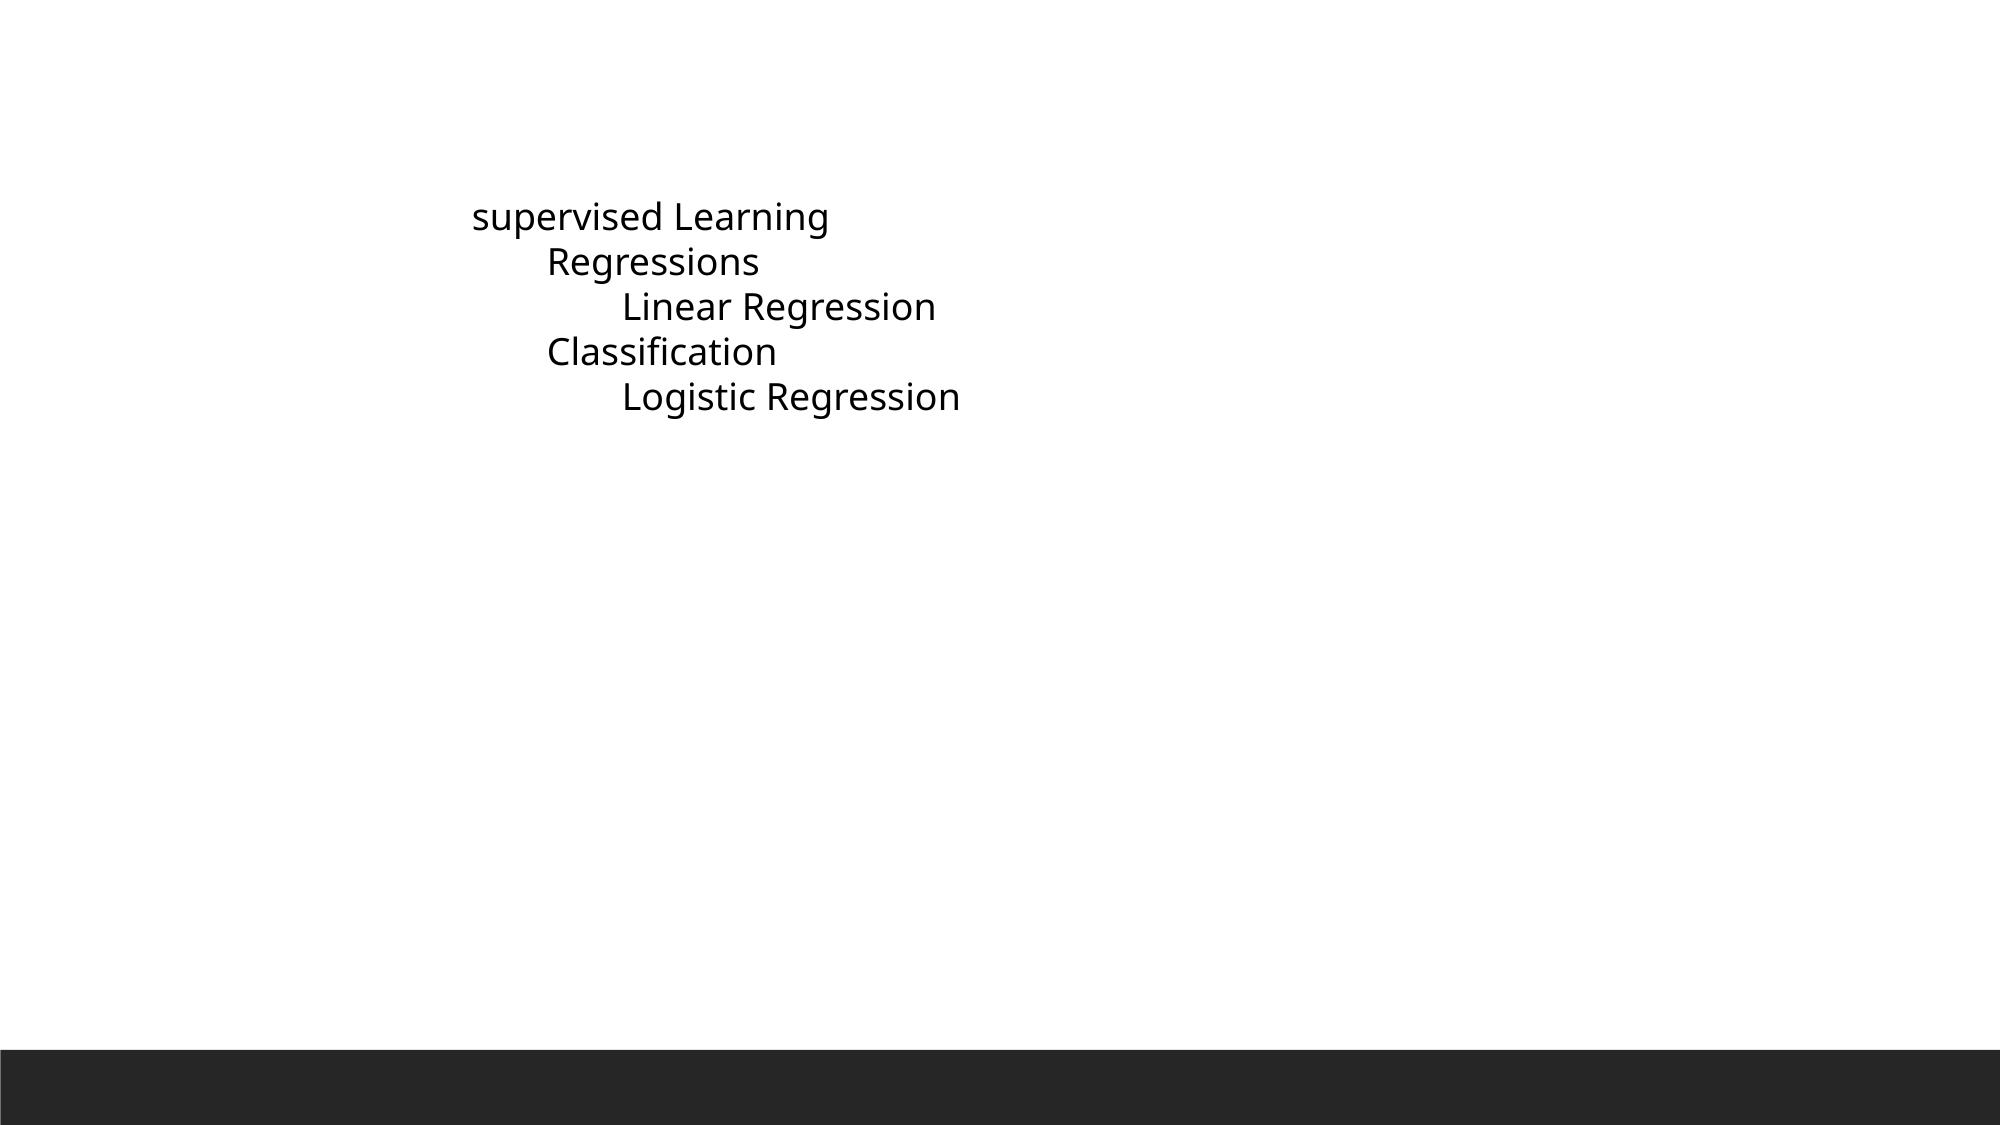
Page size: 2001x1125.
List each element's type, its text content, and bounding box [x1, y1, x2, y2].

text_box supervised Learning Regressions Linear Regression Classification Logistic Regression [457, 185, 1124, 560]
